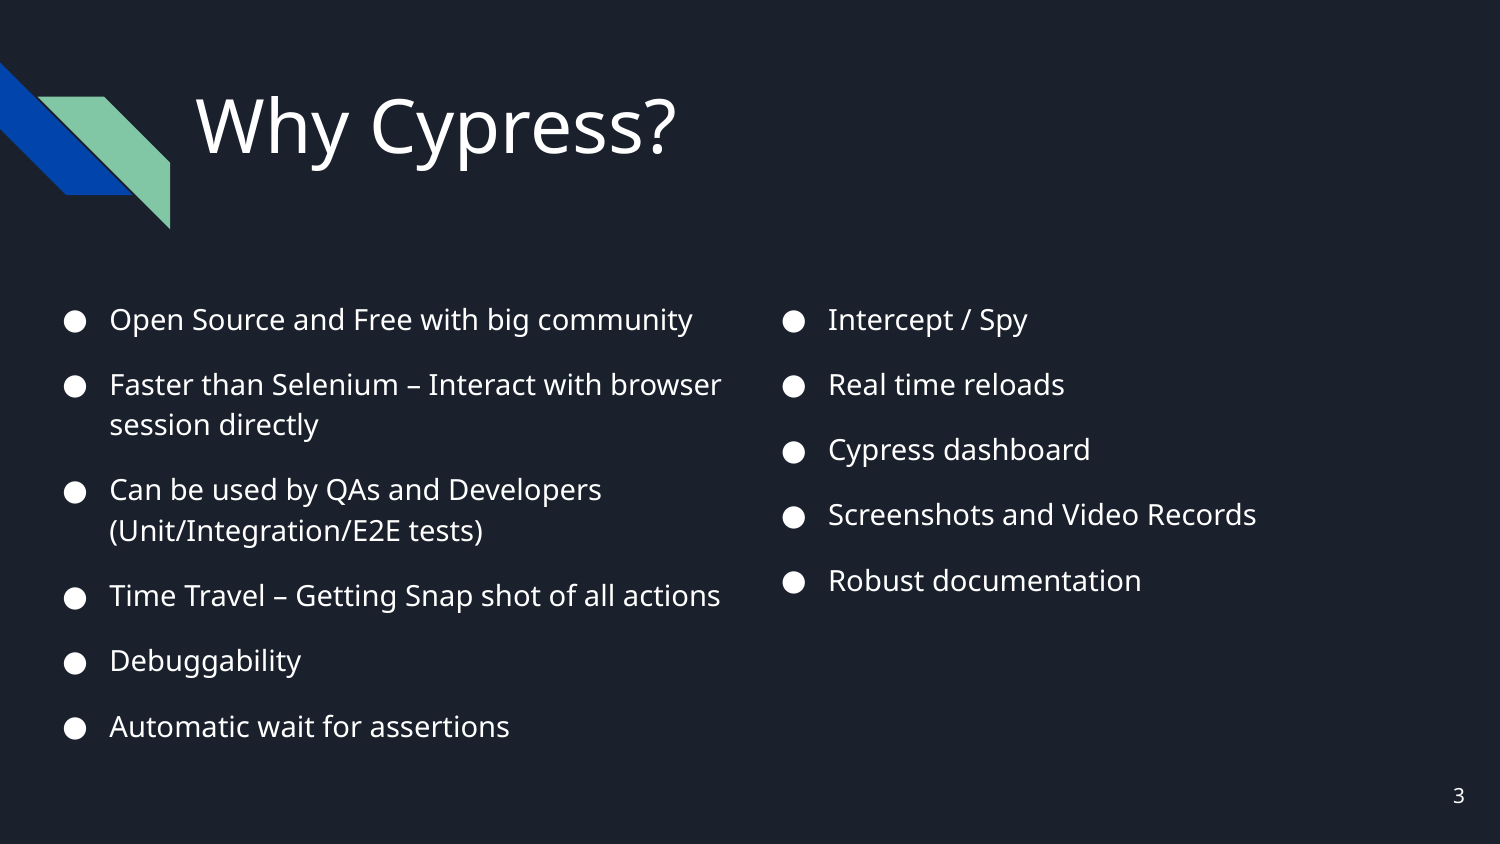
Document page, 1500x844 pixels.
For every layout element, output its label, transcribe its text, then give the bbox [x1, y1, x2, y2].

title Why Cypress? [180, 63, 1336, 214]
list Open Source and Free with big community Faster than Selenium – Interact with browser session directly Can be used by QAs and Developers (Unit/Integration/E2E tests) Time Travel – Getting Snap shot of all actions Debuggability Automatic wait for assertions Intercept / Spy Real time reloads Cypress dashboard Screenshots and Video Records Robust documentation [47, 280, 1500, 844]
slide_number 3 [1389, 764, 1480, 830]
